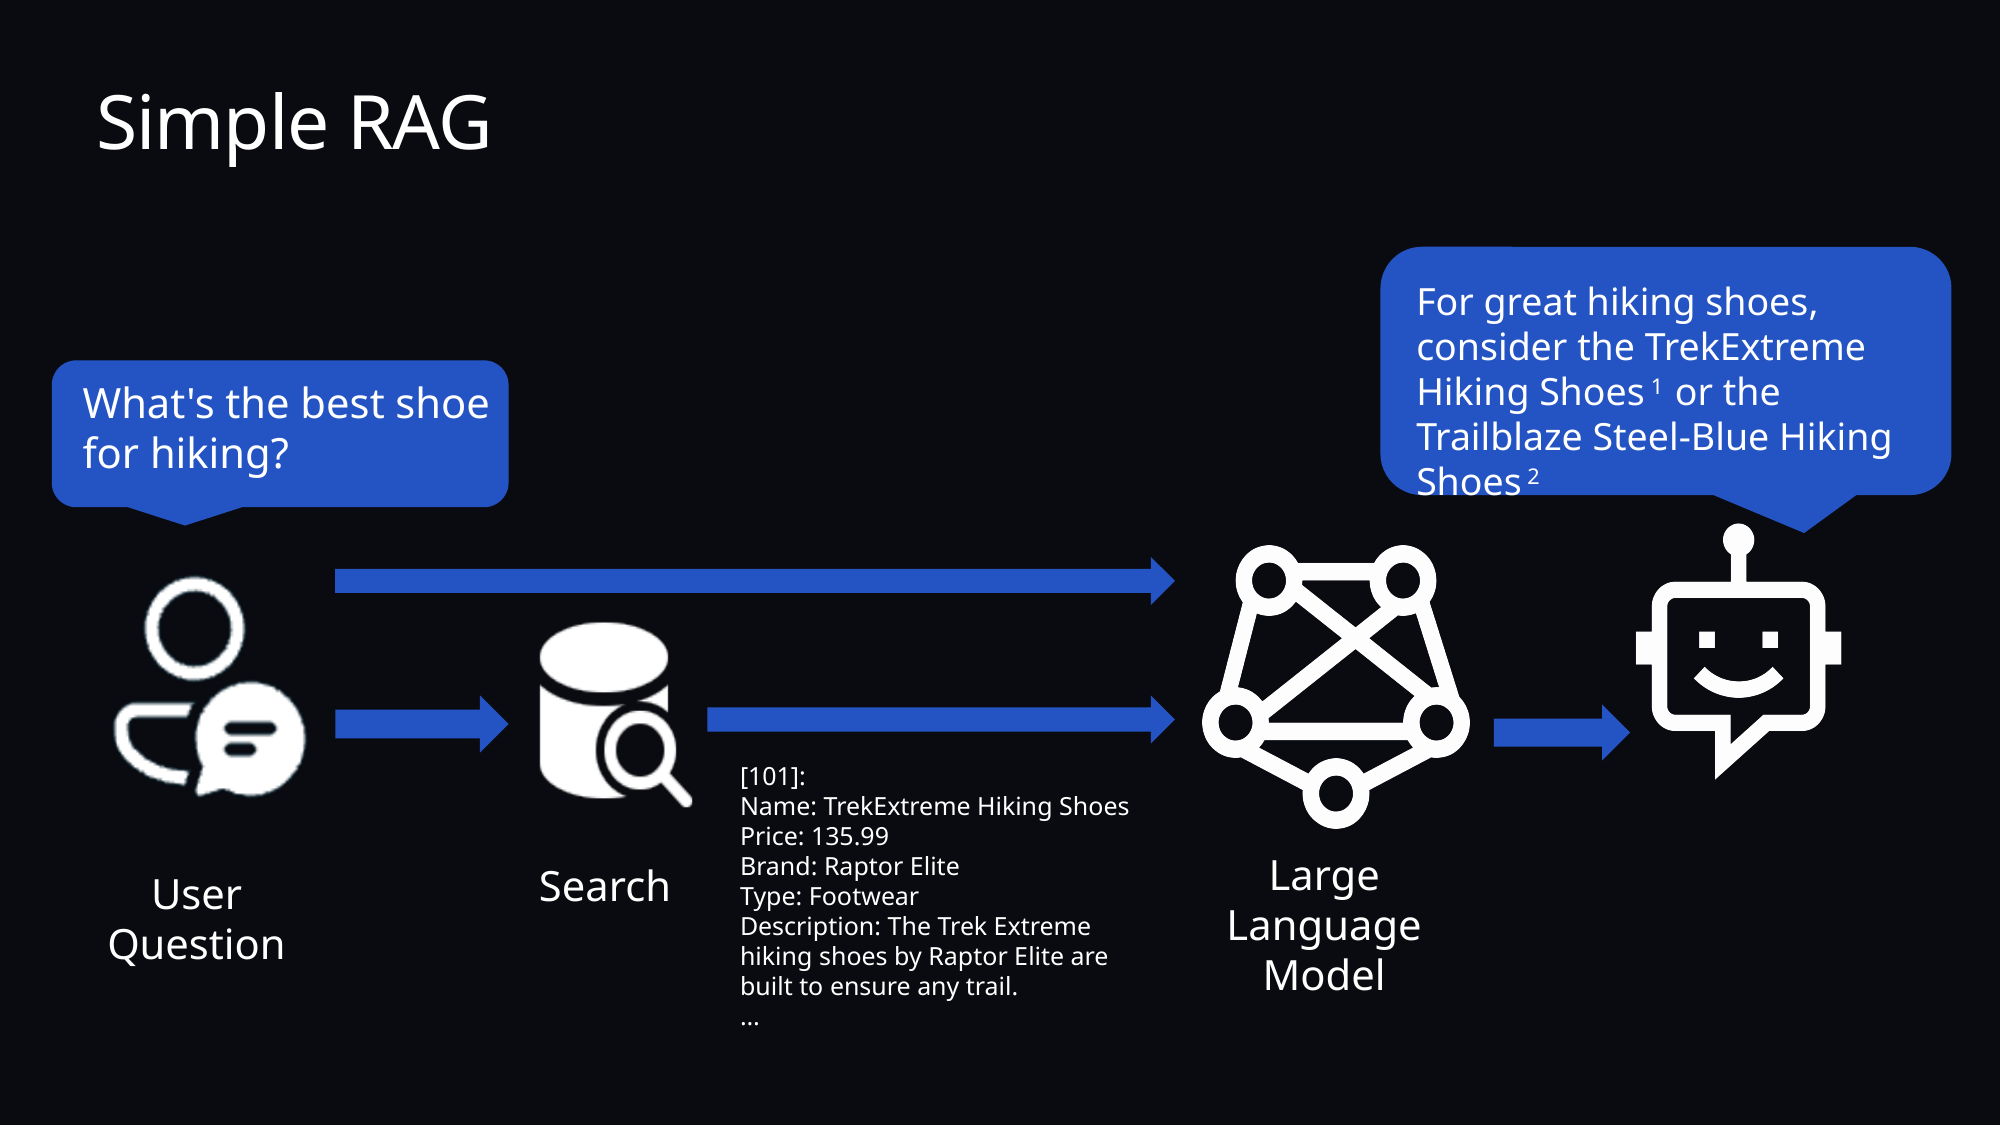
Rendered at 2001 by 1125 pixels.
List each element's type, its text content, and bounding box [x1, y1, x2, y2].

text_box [334, 604, 1162, 1034]
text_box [28, 360, 617, 1027]
title Simple RAG [96, 75, 1904, 166]
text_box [1380, 246, 1952, 782]
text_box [334, 545, 1472, 1069]
